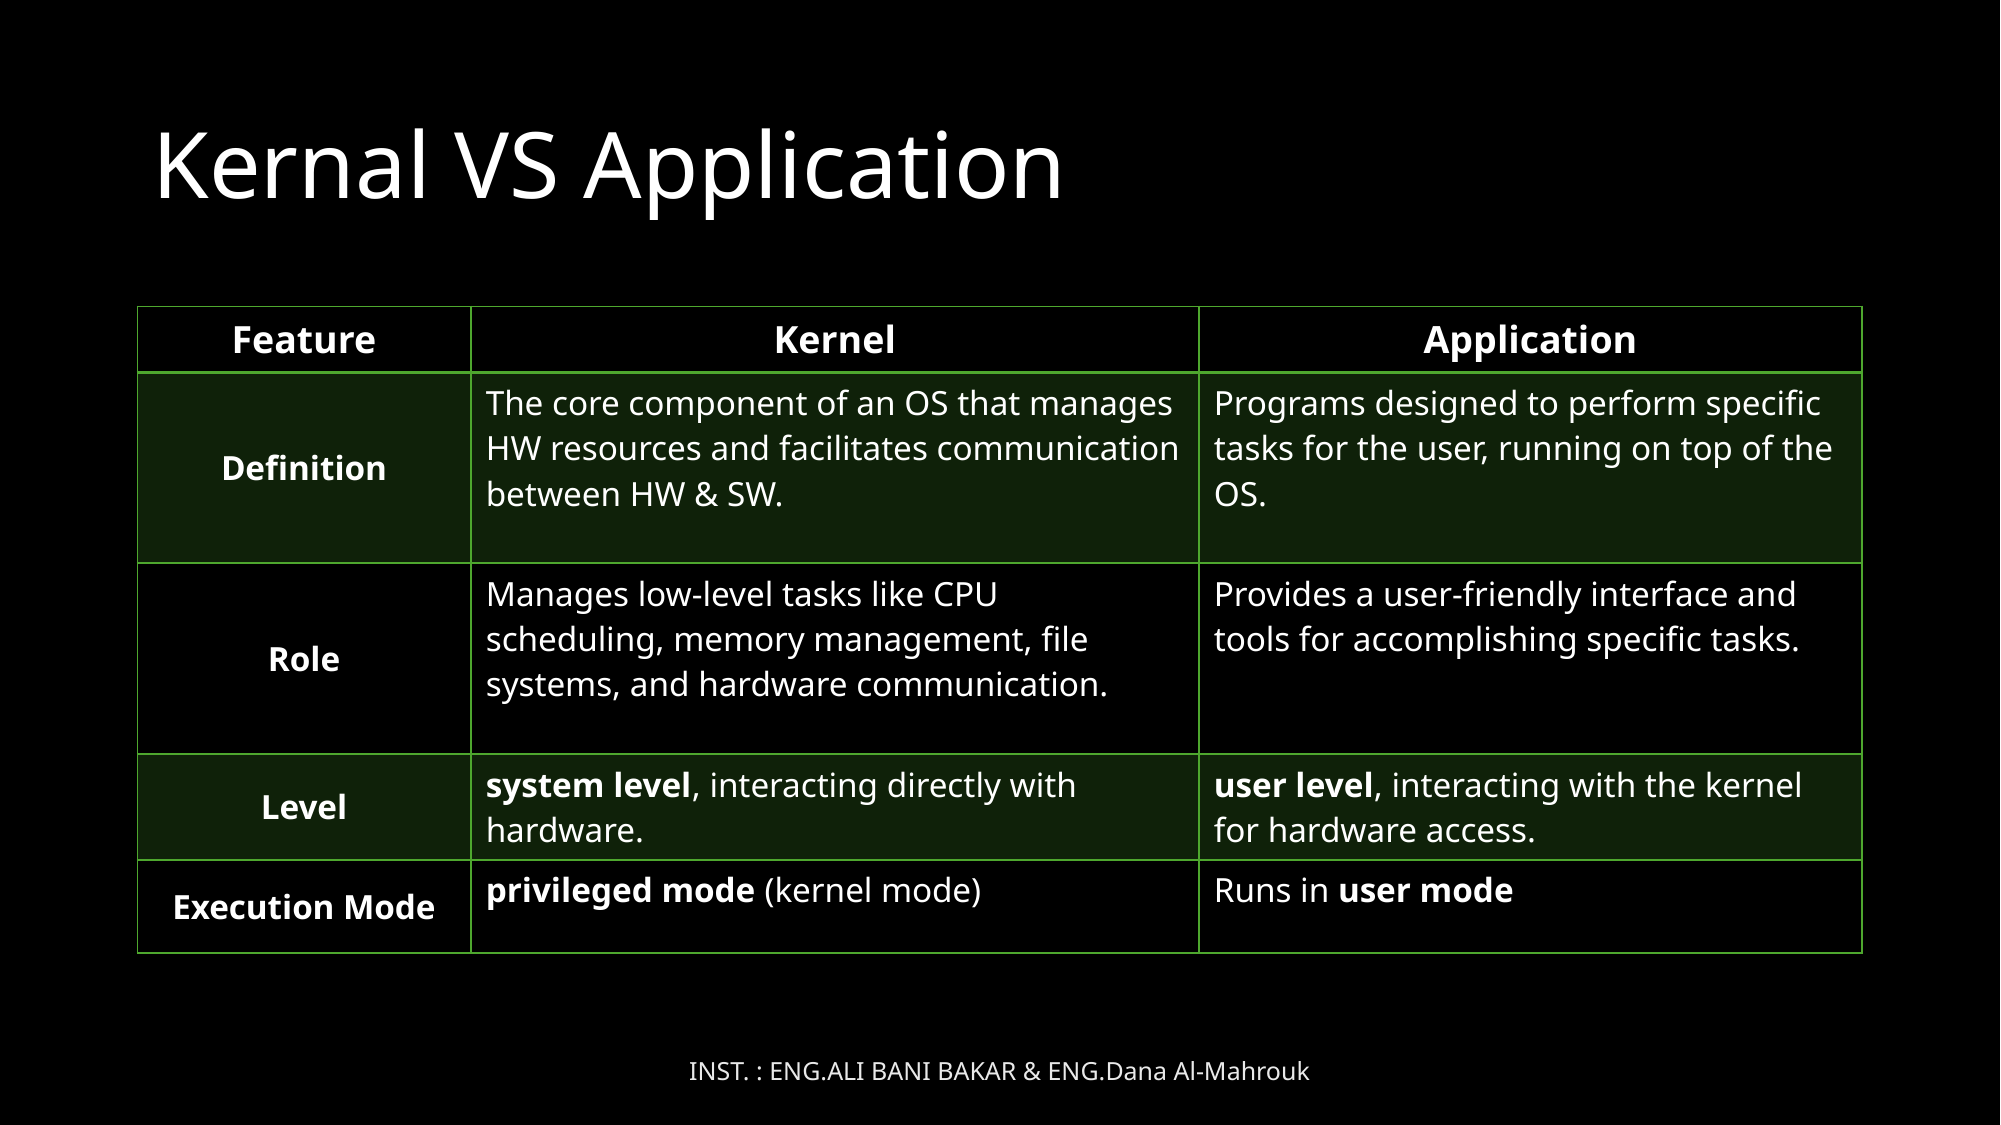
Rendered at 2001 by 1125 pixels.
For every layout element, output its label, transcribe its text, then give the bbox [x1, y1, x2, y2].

footer INST. : ENG.ALI BANI BAKAR & ENG.Dana Al-Mahrouk [662, 1042, 1338, 1103]
table_cell Provides a user-friendly interface and tools for accomplishing specific tasks. [1200, 564, 1861, 753]
table_cell Execution Mode [138, 861, 470, 952]
table_cell Definition [138, 374, 470, 562]
table_cell Manages low-level tasks like CPU scheduling, memory management, file systems, and hardware communication. [472, 564, 1198, 753]
title Kernal VS Application [137, 59, 1863, 278]
table_cell privileged mode (kernel mode) [472, 861, 1198, 952]
table_header Kernel [472, 307, 1198, 371]
table_cell user level, interacting with the kernel for hardware access. [1200, 755, 1861, 859]
table_cell Runs in user mode [1200, 861, 1861, 952]
table_cell Programs designed to perform specific tasks for the user, running on top of the OS. [1200, 374, 1861, 562]
table_cell Role [138, 564, 470, 753]
table_header Application [1200, 307, 1861, 371]
table_header Feature [138, 307, 470, 371]
table_cell The core component of an OS that manages HW resources and facilitates communication between HW & SW. [472, 374, 1198, 562]
table_cell system level, interacting directly with hardware. [472, 755, 1198, 859]
table_cell Level [138, 755, 470, 859]
